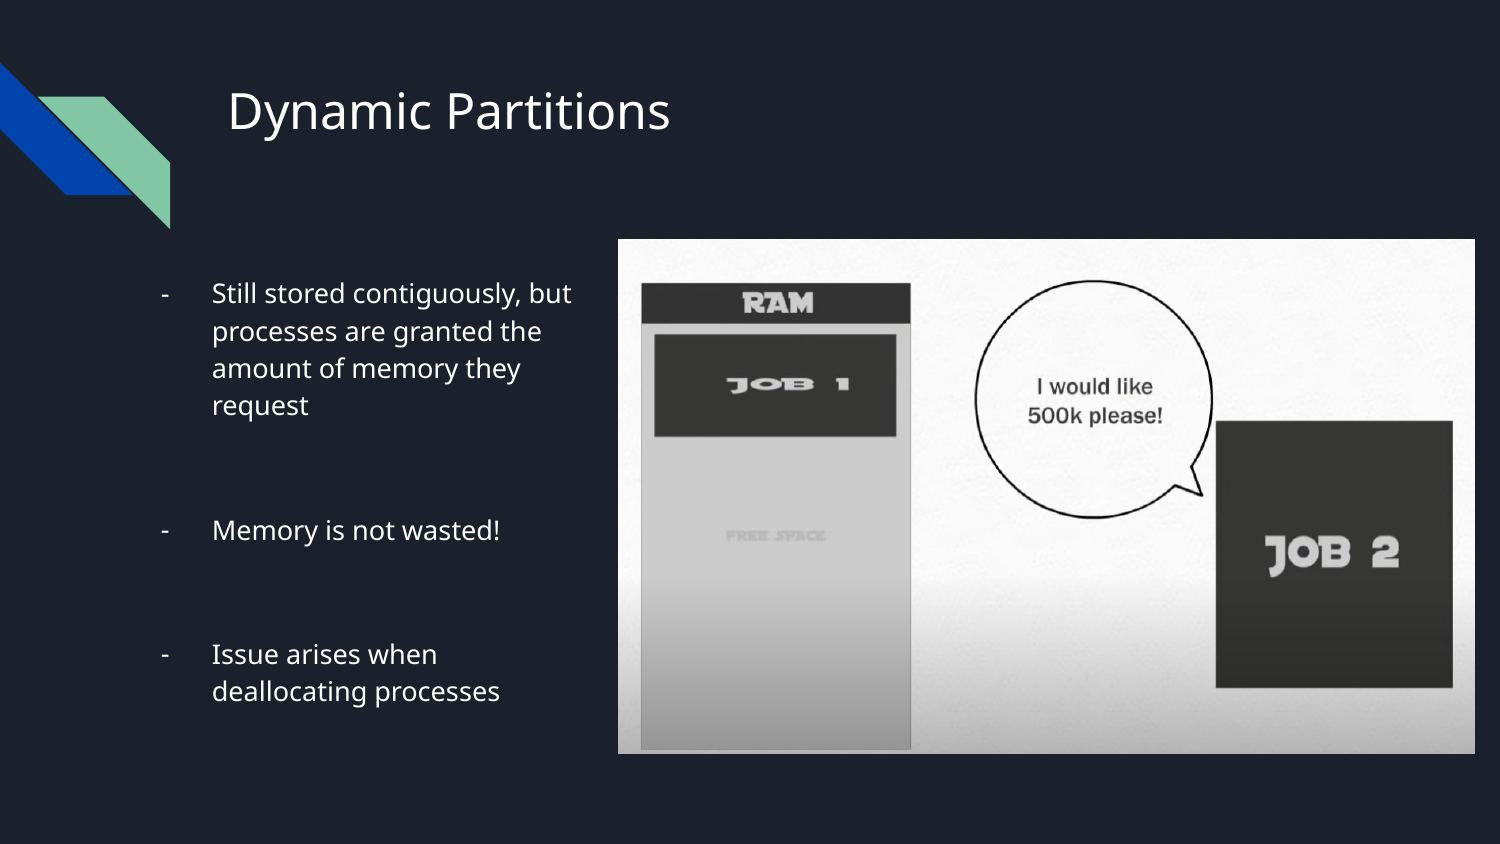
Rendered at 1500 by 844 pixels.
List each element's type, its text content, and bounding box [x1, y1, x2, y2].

list Still stored contiguously, but processes are granted the amount of memory they request Memory is not wasted! Issue arises when deallocating processes [121, 257, 594, 735]
title Dynamic Partitions [212, 64, 1368, 215]
picture [618, 239, 1476, 754]
